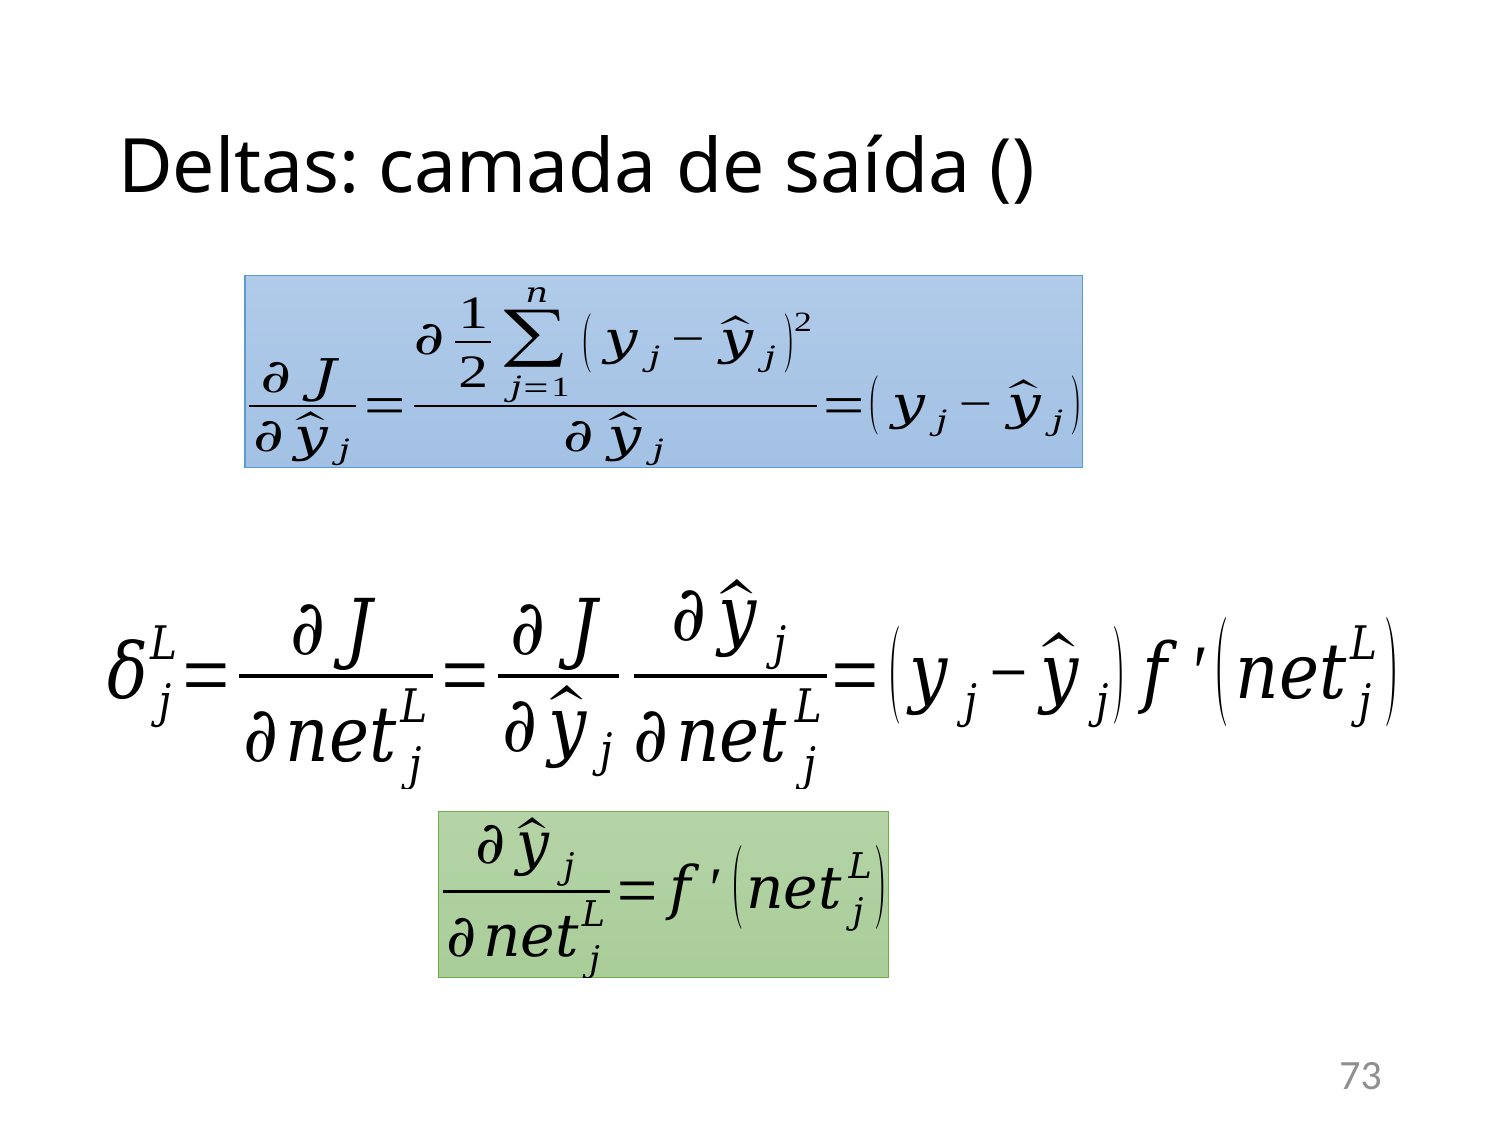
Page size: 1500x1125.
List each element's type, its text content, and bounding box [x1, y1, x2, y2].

slide_number 73 [1059, 1042, 1397, 1103]
